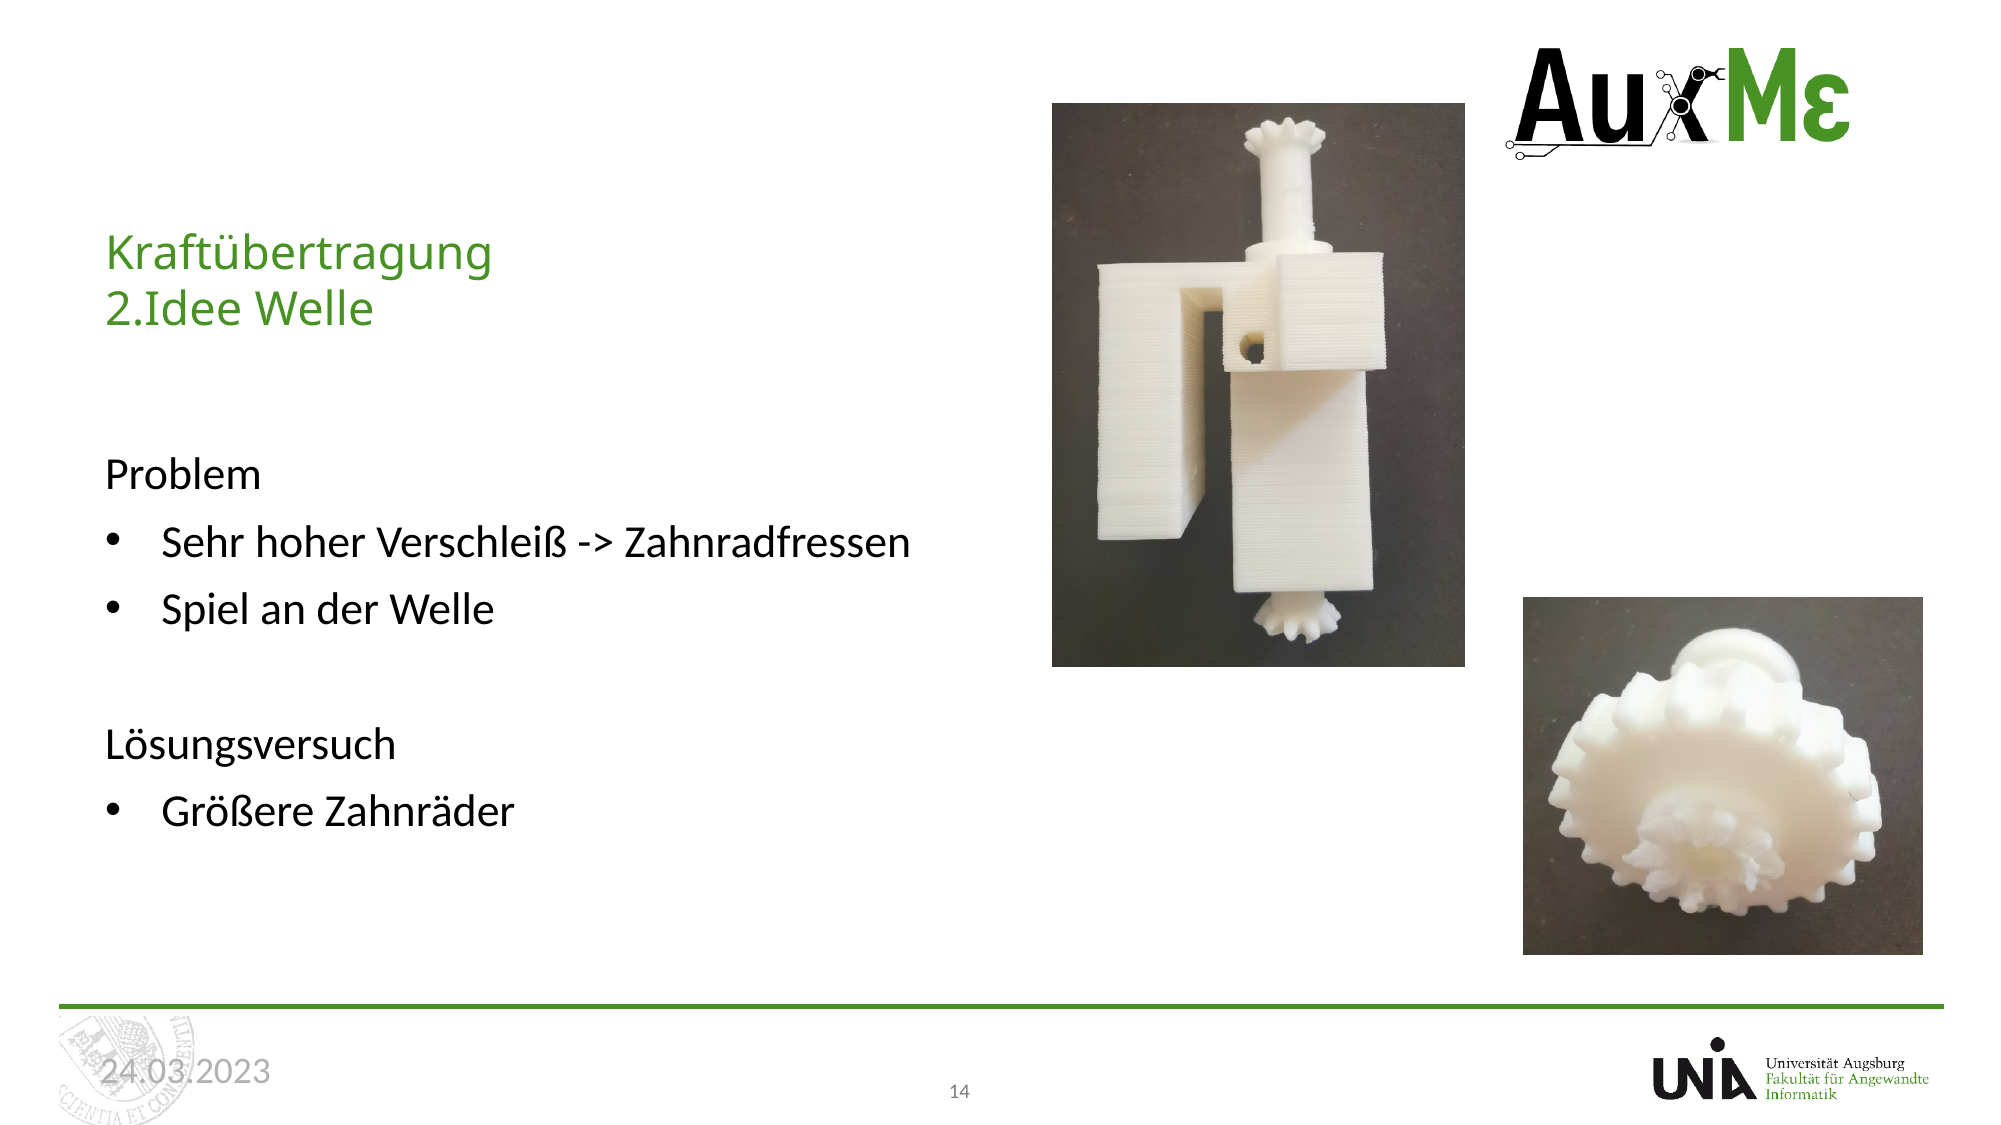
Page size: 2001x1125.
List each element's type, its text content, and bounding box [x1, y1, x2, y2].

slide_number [99, 1046, 560, 1103]
picture [1523, 597, 1923, 955]
title Kraftübertragung 2.Idee Welle [105, 220, 978, 336]
picture [58, 1016, 195, 1125]
picture [1051, 103, 1465, 667]
list Problem Sehr hoher Verschleiß -> Zahnradfressen Spiel an der Welle Lösungsversuch Größere Zahnräder [105, 443, 1236, 1016]
text_box [1505, 48, 1850, 160]
slide_number 14 [948, 1077, 1031, 1106]
picture [1653, 1037, 1929, 1100]
